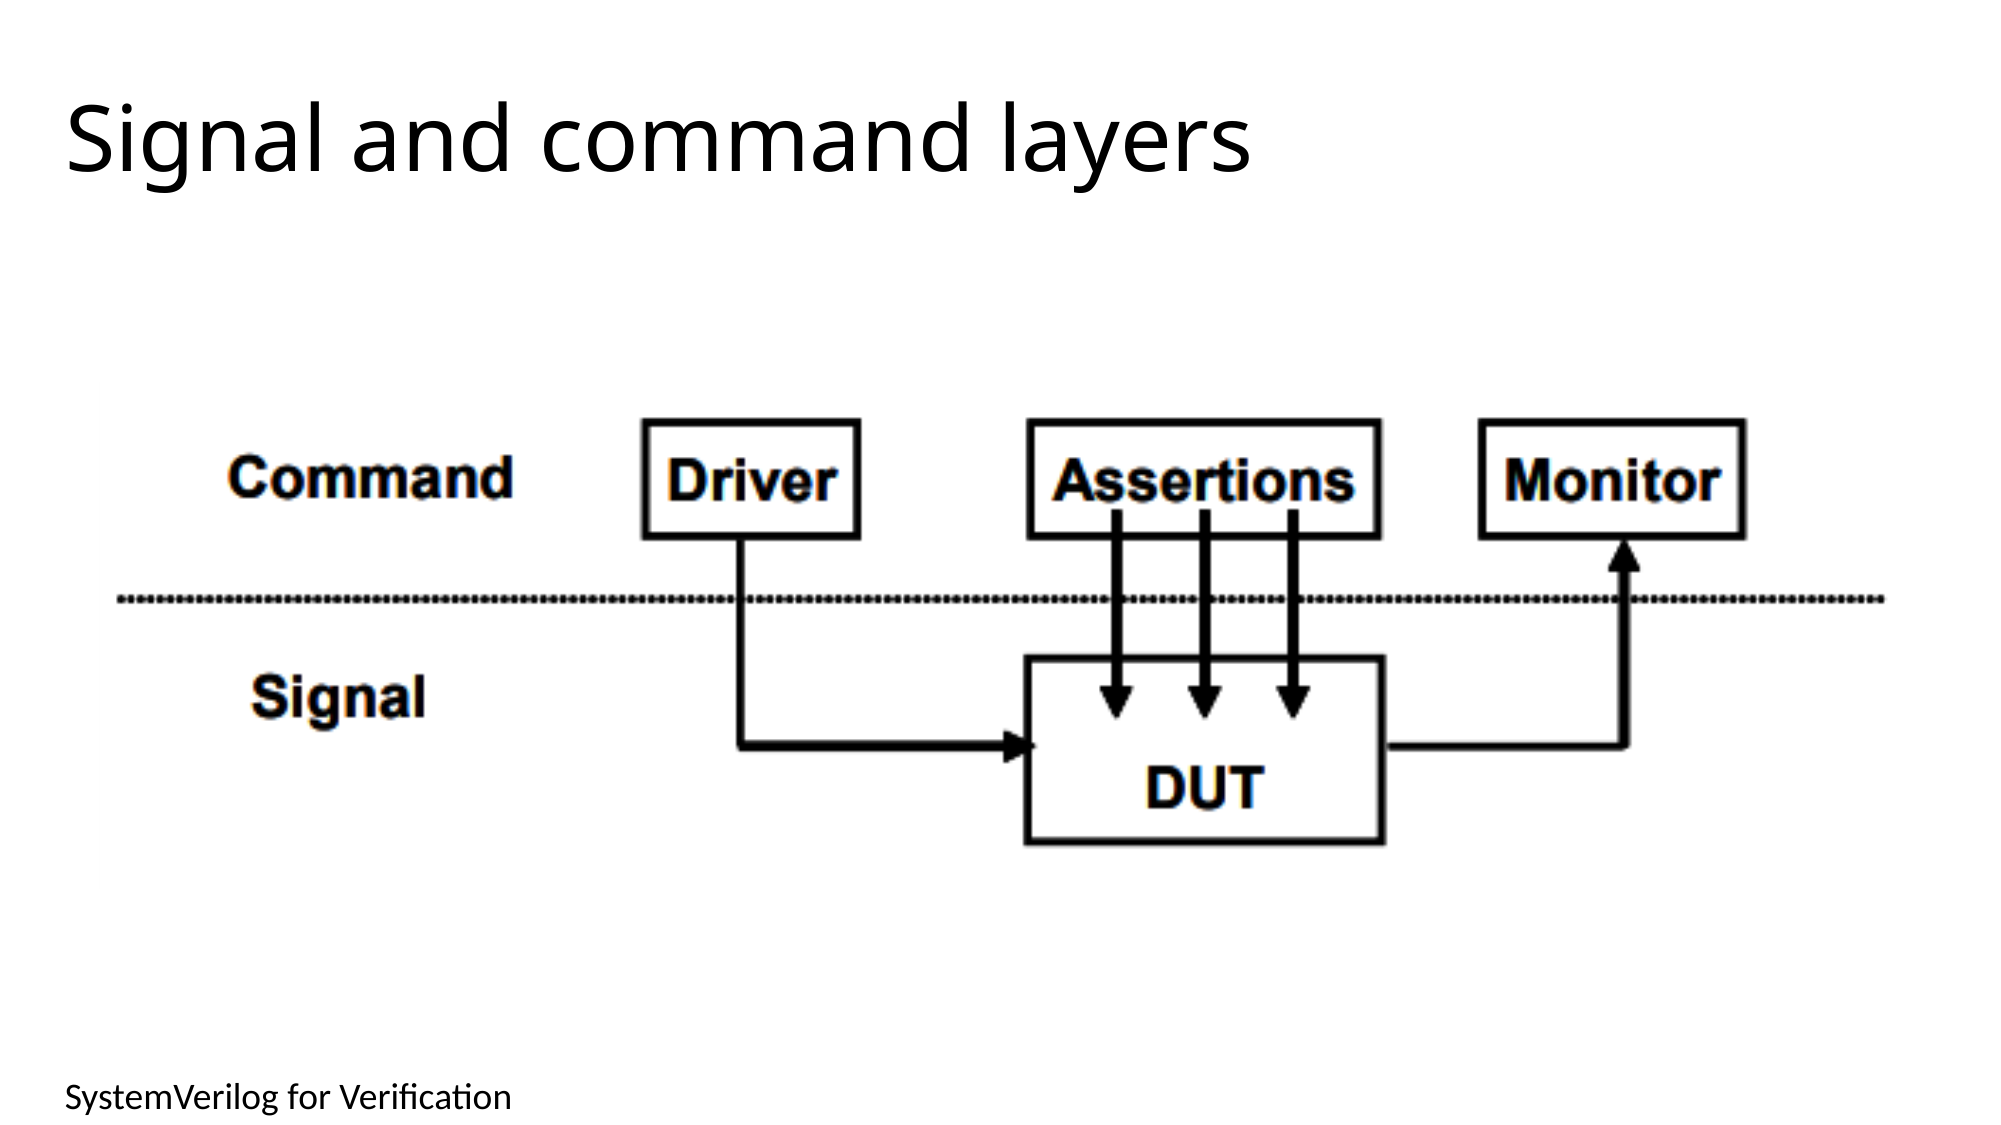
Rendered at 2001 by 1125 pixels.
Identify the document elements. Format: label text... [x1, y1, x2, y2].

text_box SystemVerilog for Verification [50, 1064, 1050, 1125]
title Signal and command layers [50, 33, 1775, 251]
picture [98, 382, 1902, 889]
